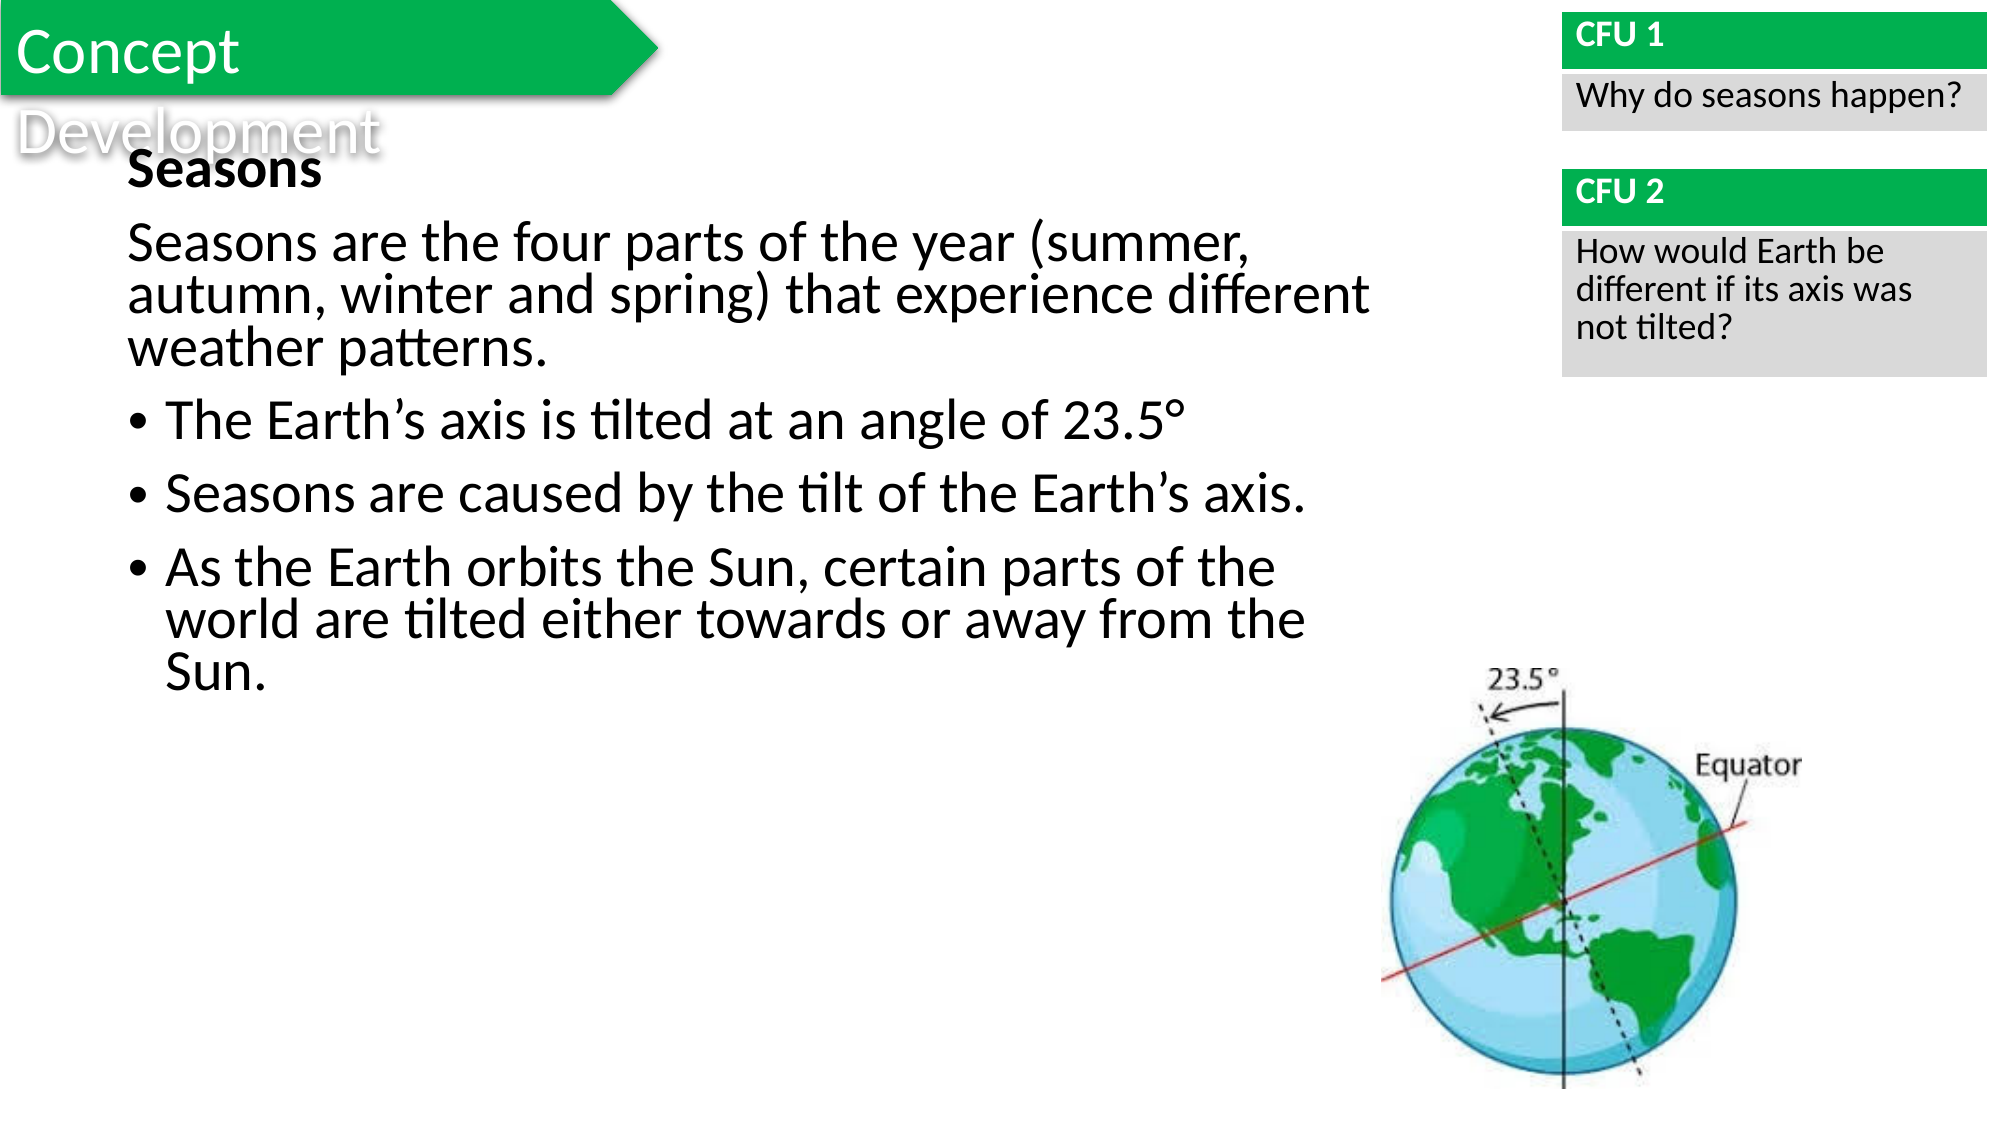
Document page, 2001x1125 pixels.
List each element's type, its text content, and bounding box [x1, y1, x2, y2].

table_header CFU 2 [1562, 169, 1987, 226]
table_header CFU 1 [1562, 12, 1987, 69]
text_box Concept Development [1, 0, 658, 95]
table_cell How would Earth be different if its axis was not tilted? [1562, 231, 1987, 377]
list Seasons Seasons are the four parts of the year (summer, autumn, winter and spring) that experience different weather patterns. The Earth’s axis is tilted at an angle of 23.5° Seasons are caused by the tilt of the Earth’s axis. As the Earth orbits the Sun, certain parts of the world are tilted either towards or away from the Sun. [112, 138, 1414, 900]
picture [1381, 668, 1802, 1089]
table_cell Why do seasons happen? [1562, 74, 1987, 131]
